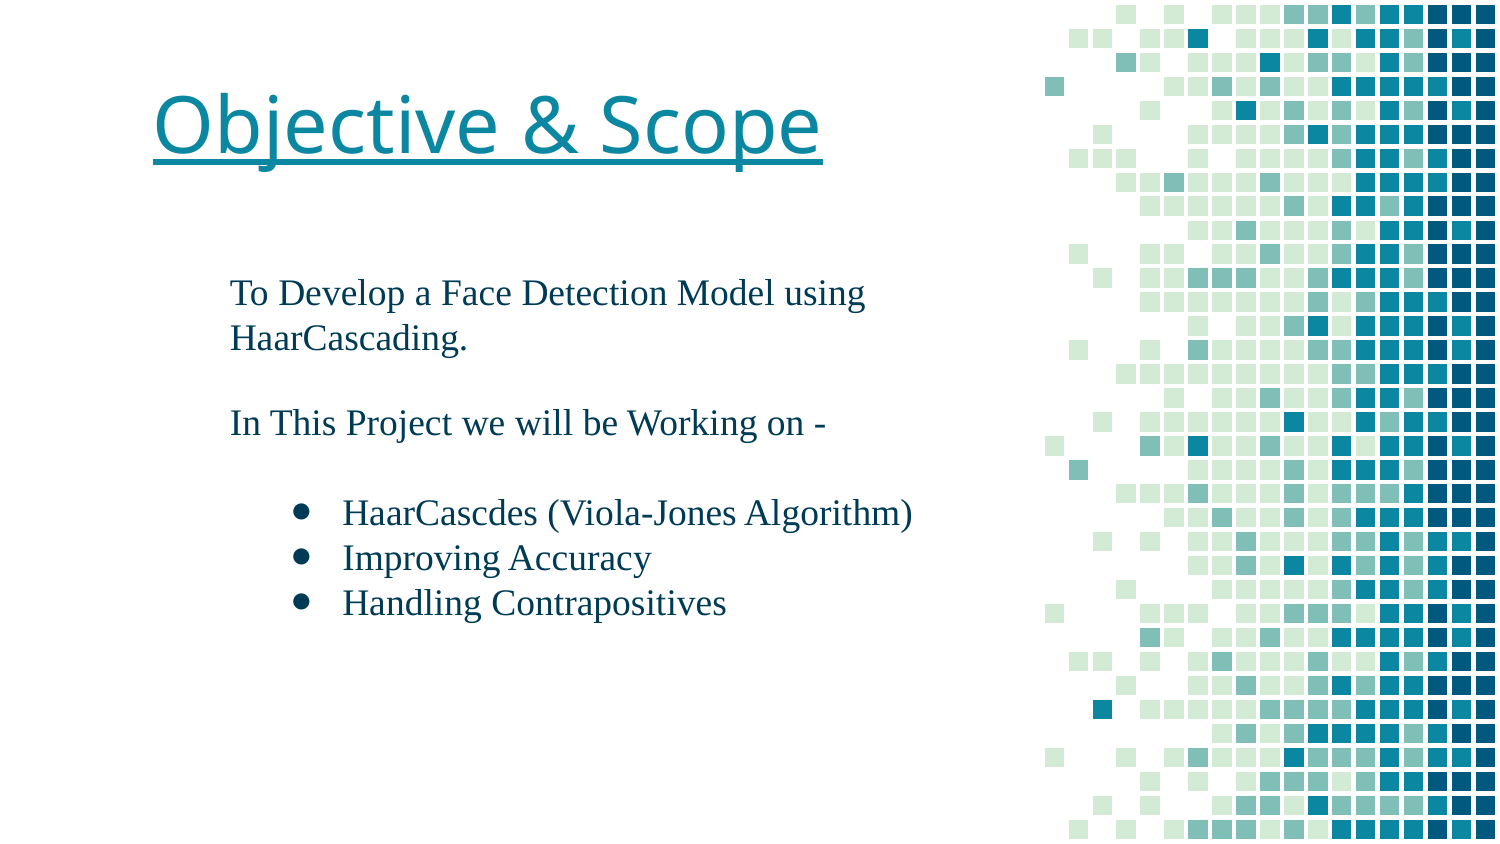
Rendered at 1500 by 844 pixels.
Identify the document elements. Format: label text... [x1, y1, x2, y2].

title Objective & Scope [137, 55, 1002, 185]
subtitle To Develop a Face Detection Model using HaarCascading. In This Project we will be Working on - HaarCascdes (Viola-Jones Algorithm) Improving Accuracy Handling Contrapositives [214, 252, 1109, 759]
